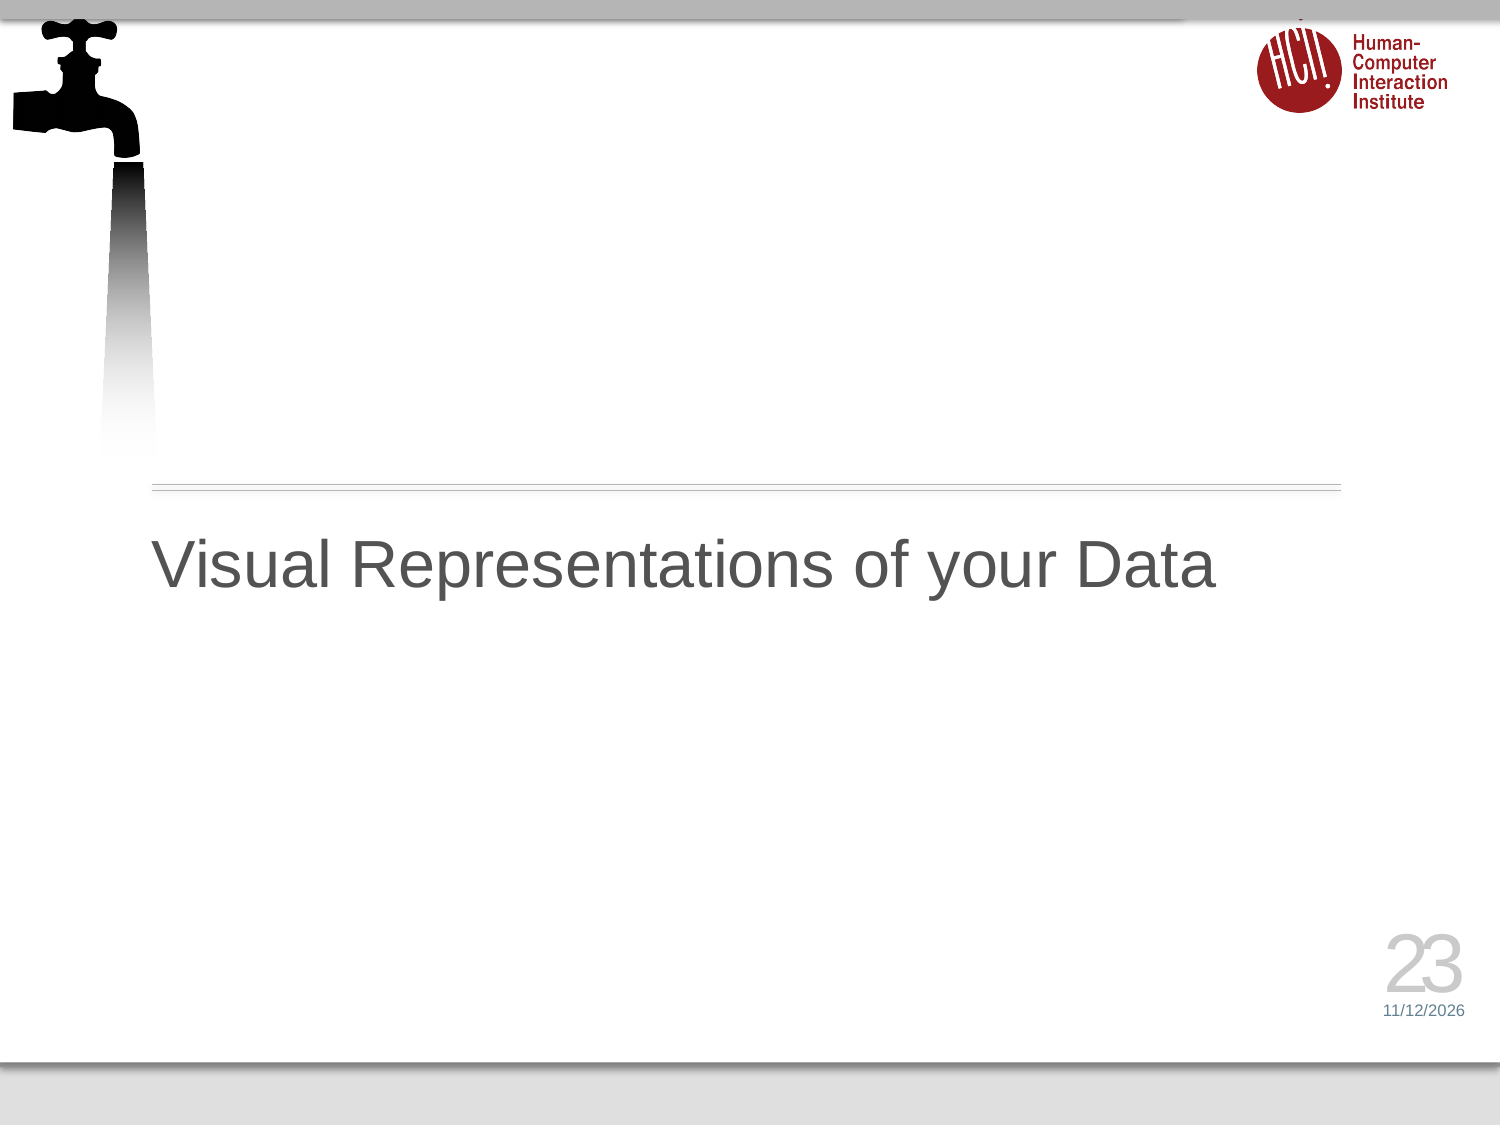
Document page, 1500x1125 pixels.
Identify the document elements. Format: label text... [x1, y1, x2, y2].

picture [13, 20, 140, 158]
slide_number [1369, 1009, 1479, 1020]
title Visual Representations of your Data [151, 529, 1342, 754]
picture [1257, 20, 1447, 113]
slide_number 23 [1369, 924, 1479, 1009]
